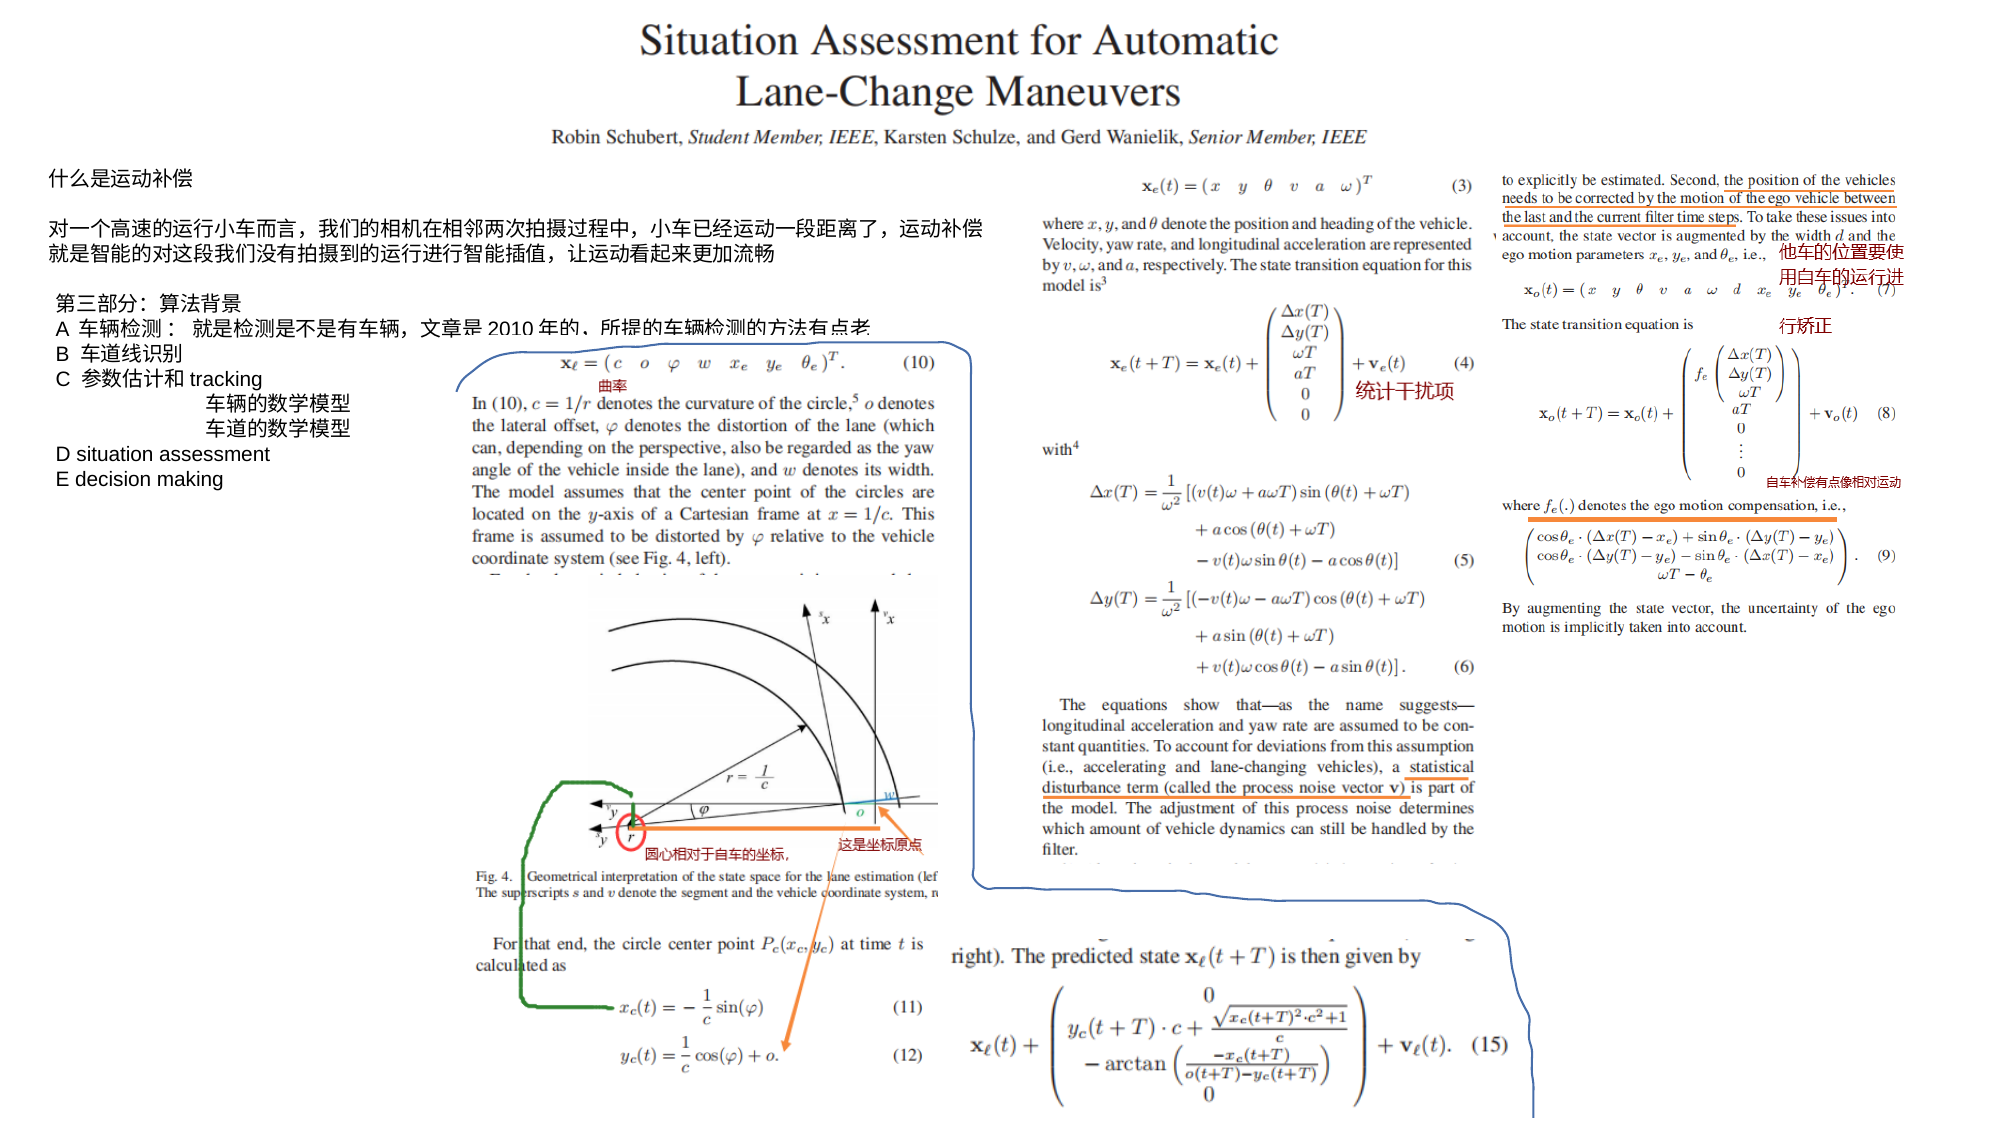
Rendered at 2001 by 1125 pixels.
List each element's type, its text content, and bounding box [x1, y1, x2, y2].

text_box 什么是运动补偿 对一个高速的运行小车而言，我们的相机在相邻两次拍摄过程中，小车已经运动一段距离了，运动补偿 就是智能的对这段我们没有拍摄到的运行进行智能插值，让运动看起来更加流畅 [33, 158, 998, 274]
text_box [1529, 1012, 1535, 1118]
text_box [938, 576, 1510, 939]
text_box 第三部分：算法背景 A 车辆检测 ： 就是检测是不是有车辆，文章是2010年的，所提的车辆检测的方法有点老 B 车道线识别 C 参数估计和tracking 车辆的数学模型 车道的数学模型 D situation assessment E decision making [40, 283, 886, 498]
picture [461, 335, 1529, 1116]
text_box [455, 380, 461, 395]
picture [524, 11, 1926, 864]
